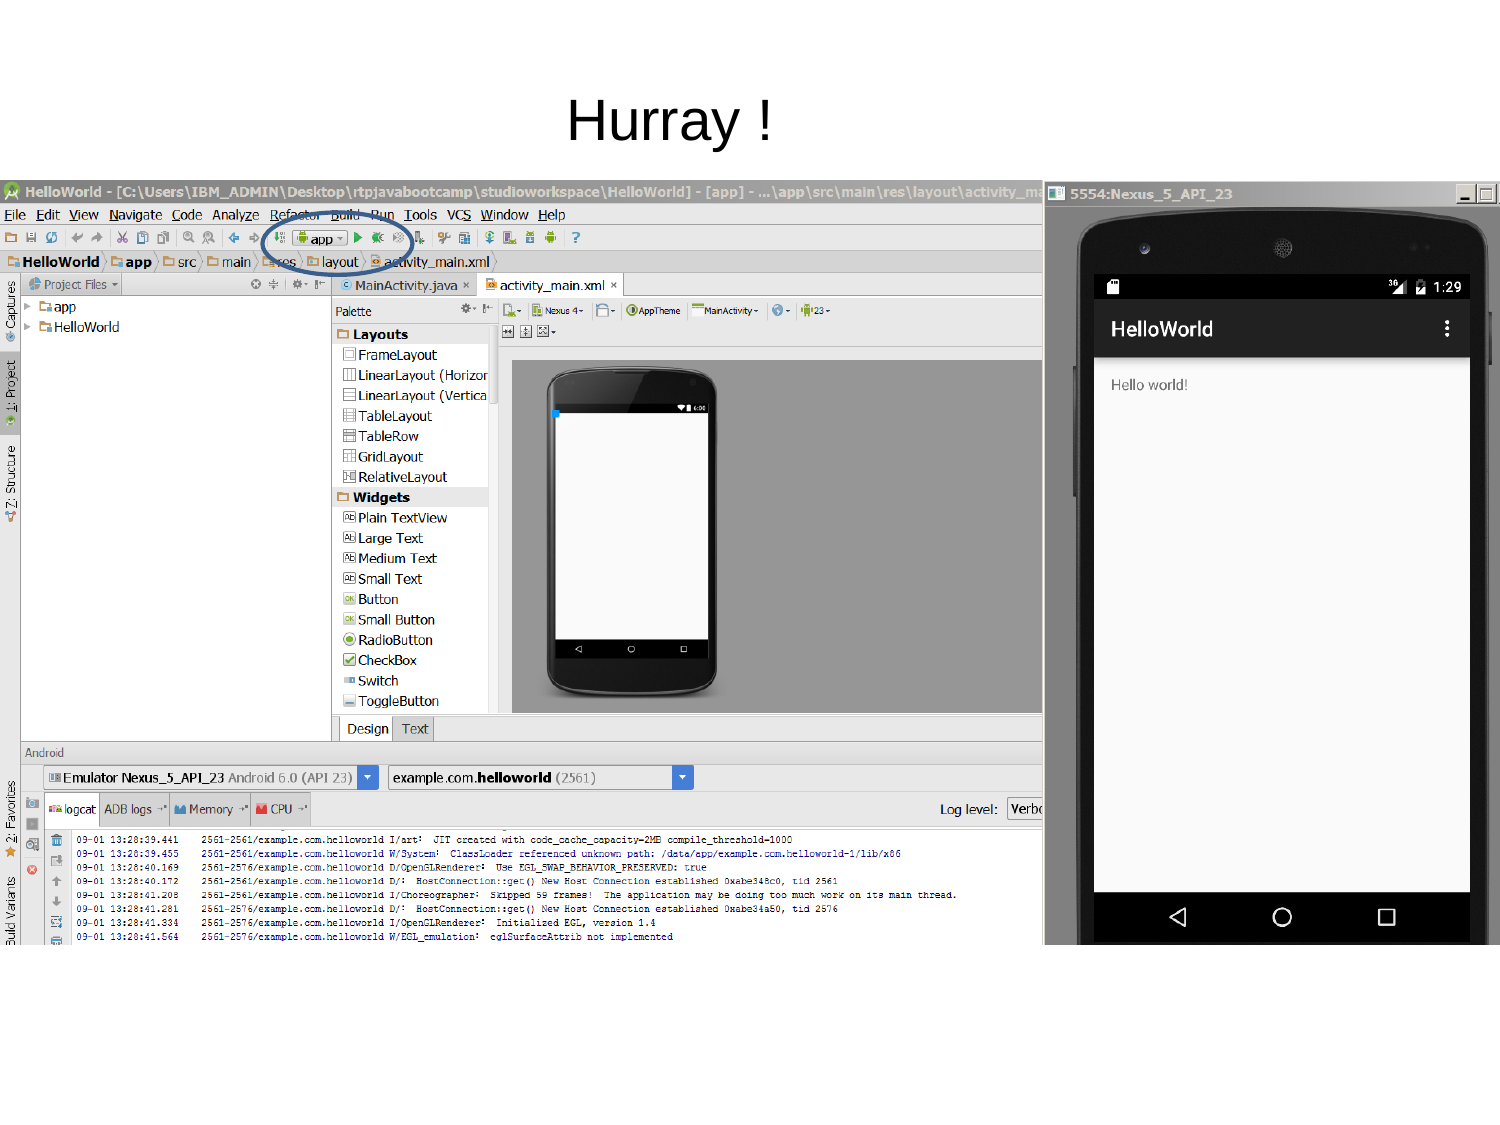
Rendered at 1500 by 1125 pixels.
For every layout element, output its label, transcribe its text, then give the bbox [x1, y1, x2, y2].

picture [0, 179, 1500, 945]
text_box Hurray ! [551, 75, 789, 160]
